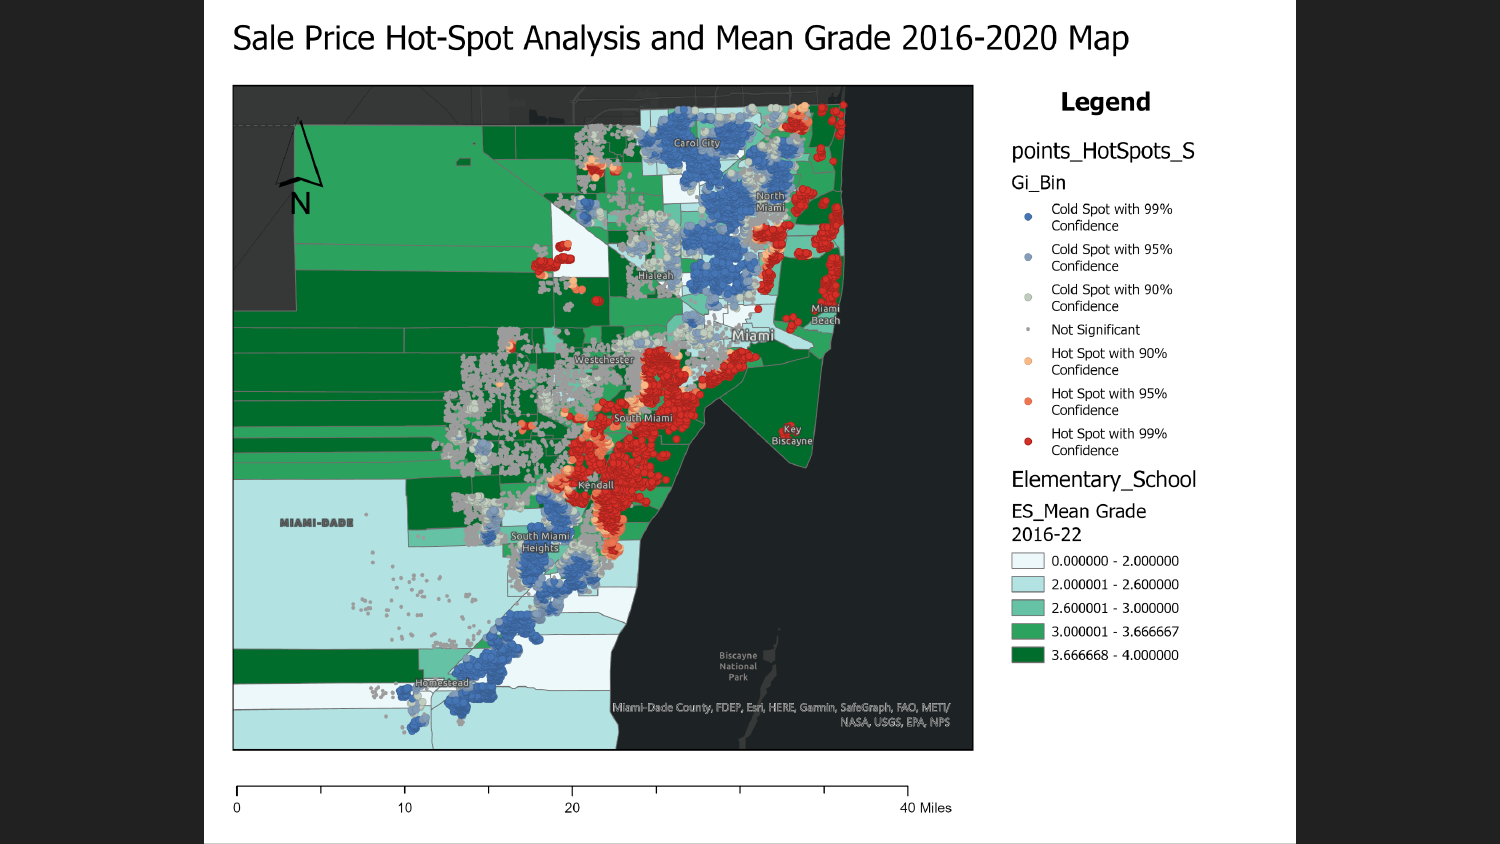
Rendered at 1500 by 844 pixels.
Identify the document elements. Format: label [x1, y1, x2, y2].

picture [203, 0, 1296, 844]
